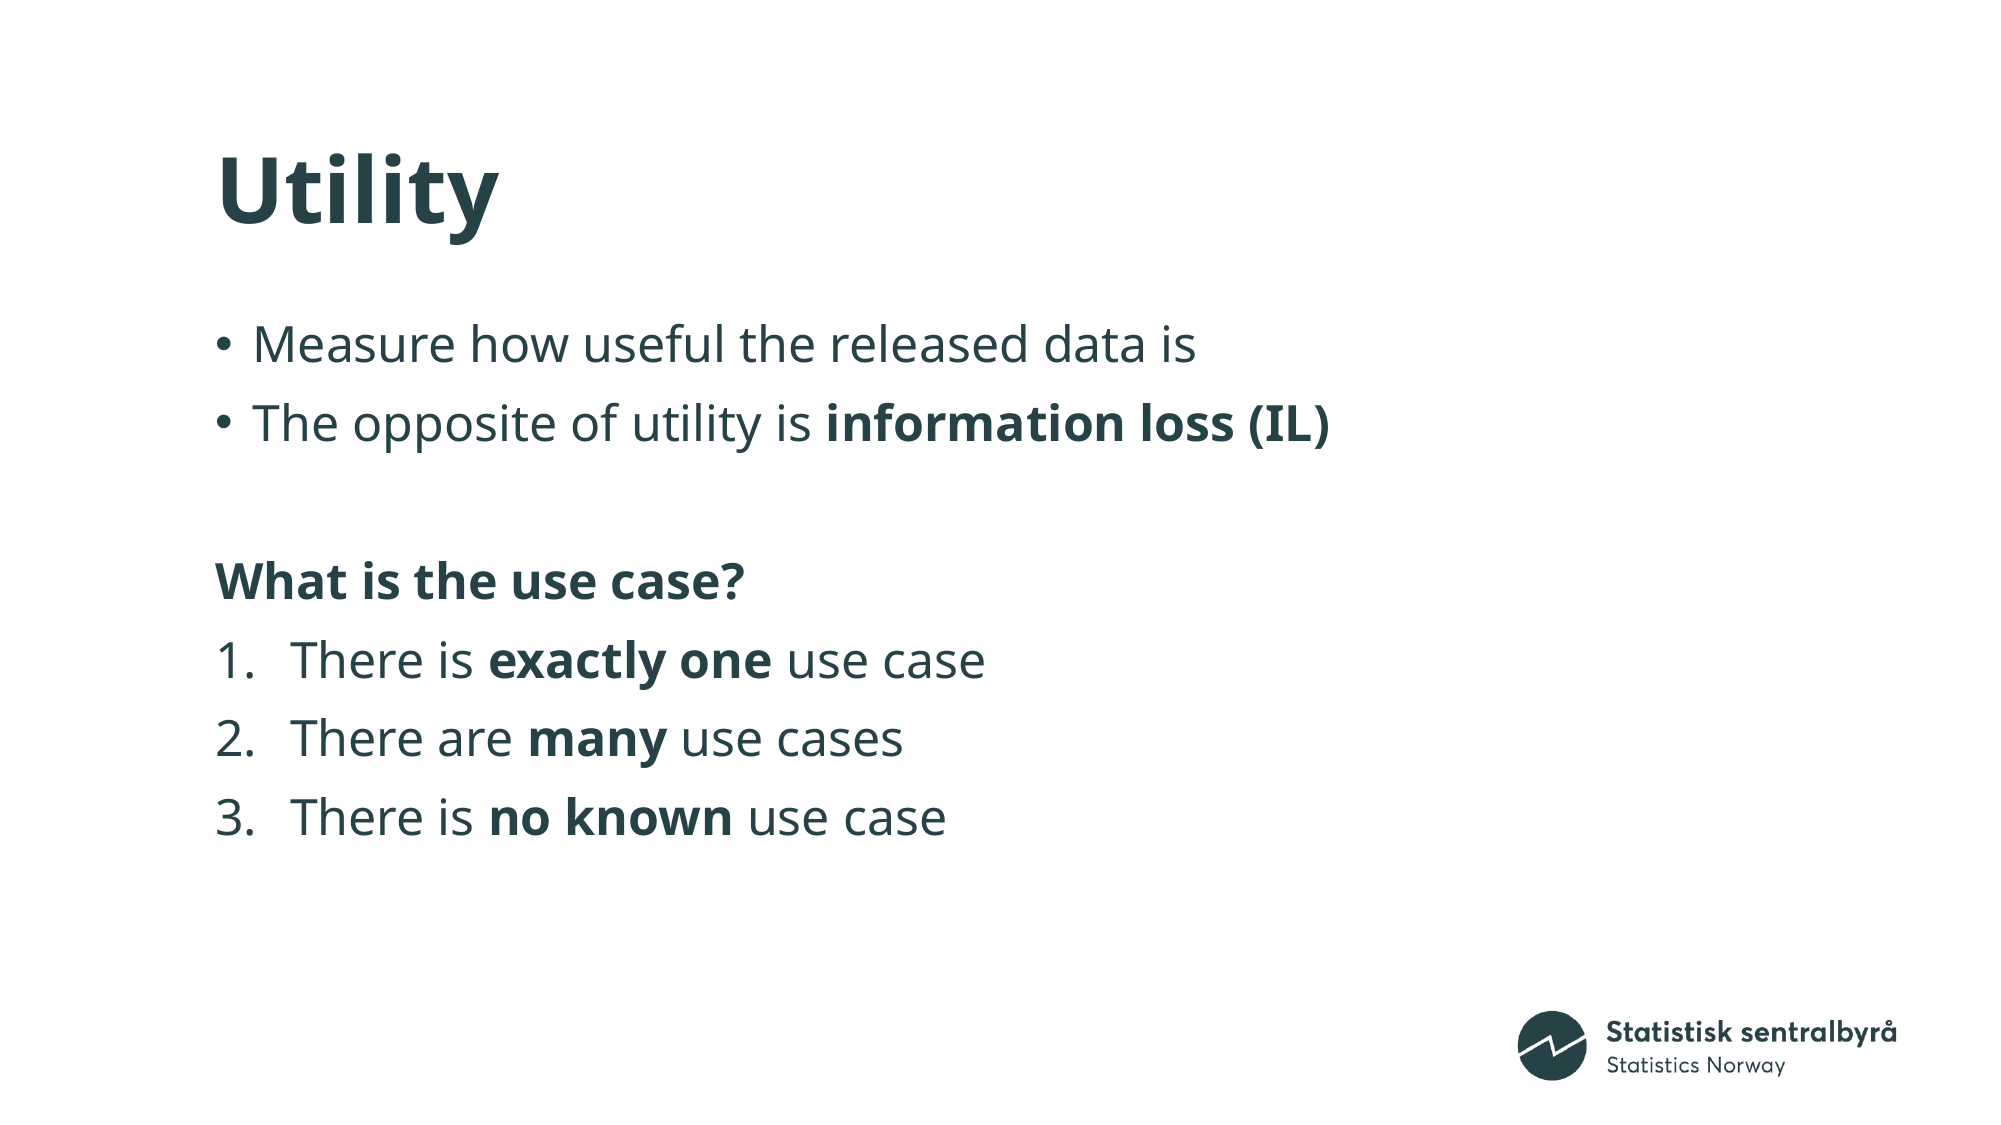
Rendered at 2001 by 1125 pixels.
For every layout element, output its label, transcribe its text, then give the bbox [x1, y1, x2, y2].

list Measure how useful the released data is The opposite of utility is information loss (IL) What is the use case? There is exactly one use case There are many use cases There is no known use case [200, 305, 1784, 959]
picture [1503, 995, 2000, 1125]
title Utility [200, 90, 1784, 305]
